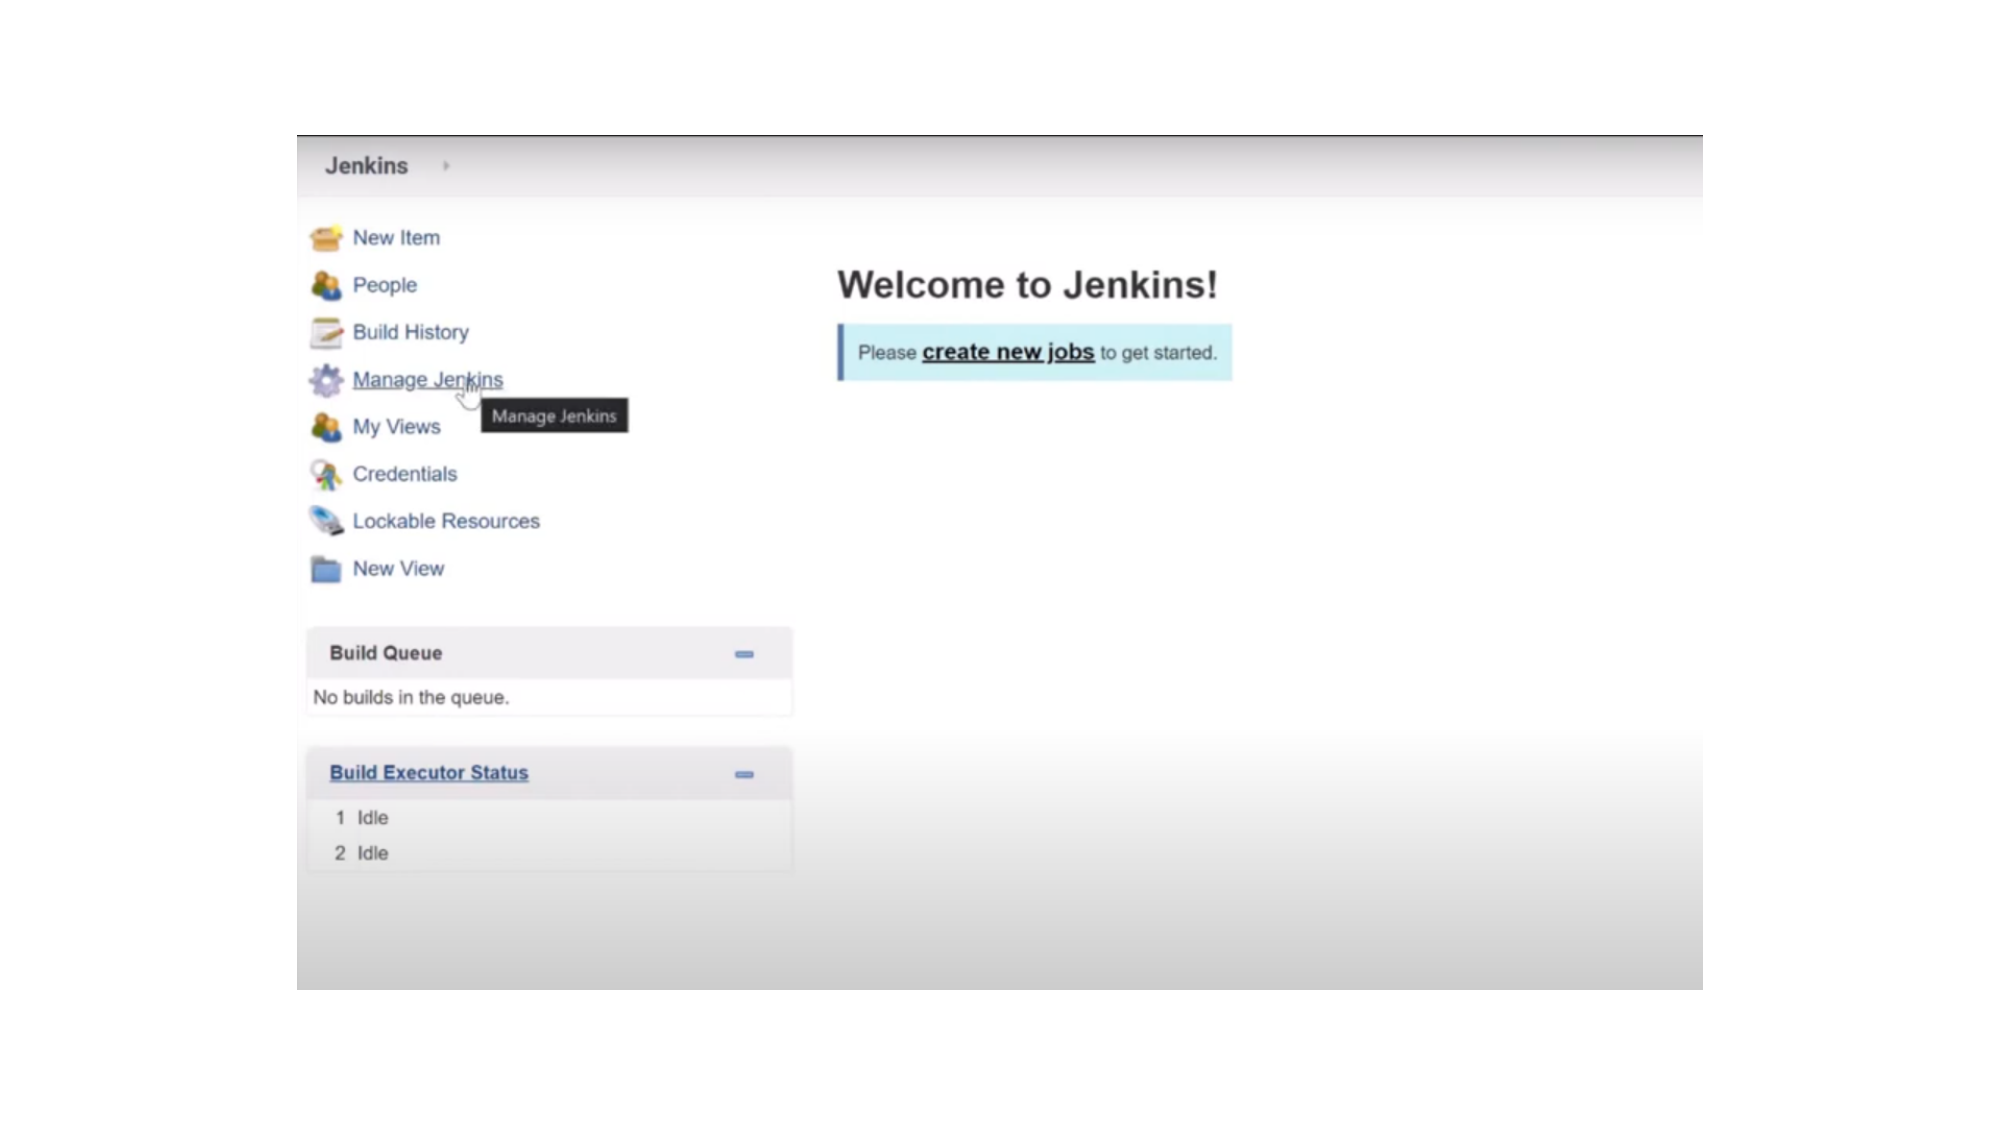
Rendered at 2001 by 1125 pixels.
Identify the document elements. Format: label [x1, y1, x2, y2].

picture [297, 135, 1703, 990]
